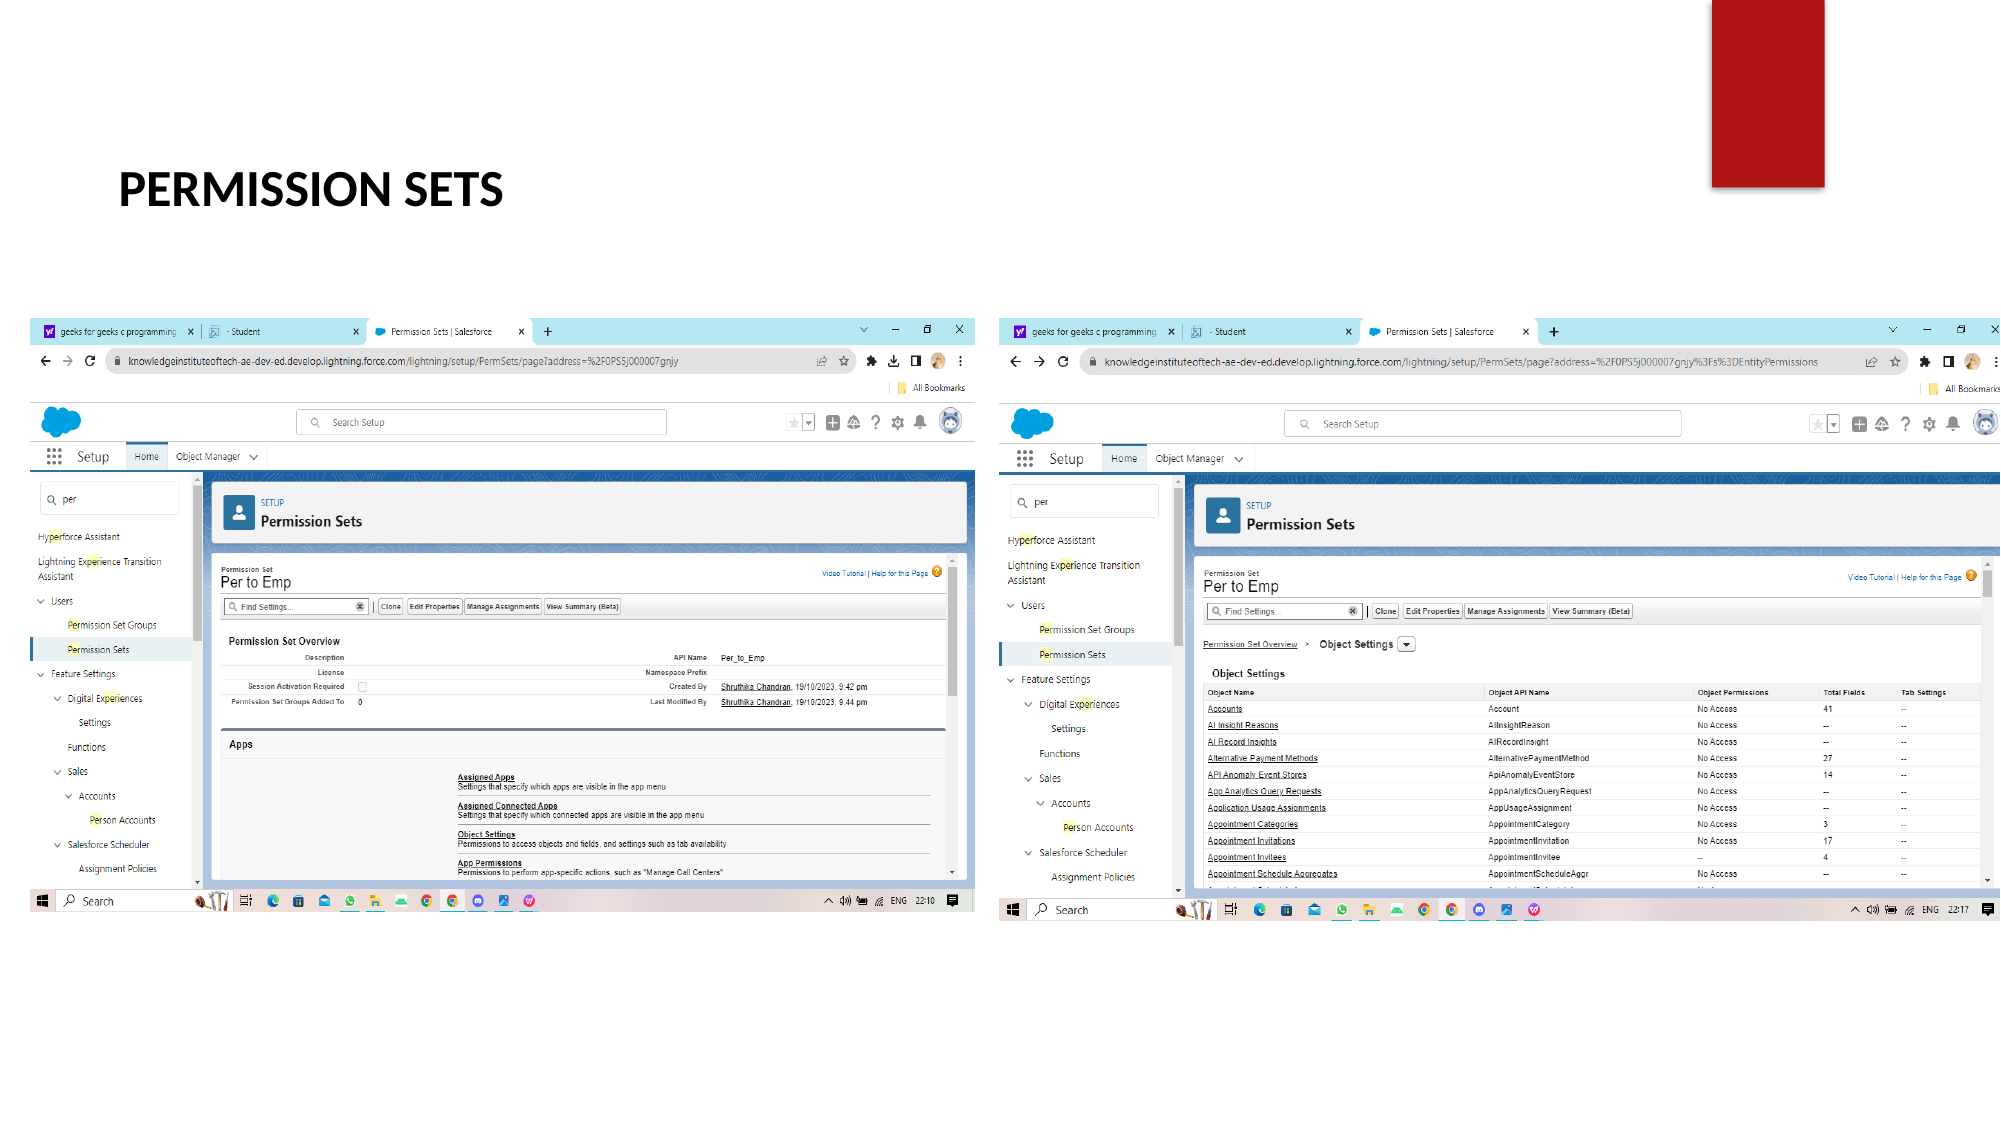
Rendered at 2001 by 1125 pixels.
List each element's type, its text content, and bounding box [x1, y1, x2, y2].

picture [30, 318, 975, 912]
text_box PERMISSION SETS [103, 147, 843, 225]
picture [999, 318, 2000, 921]
